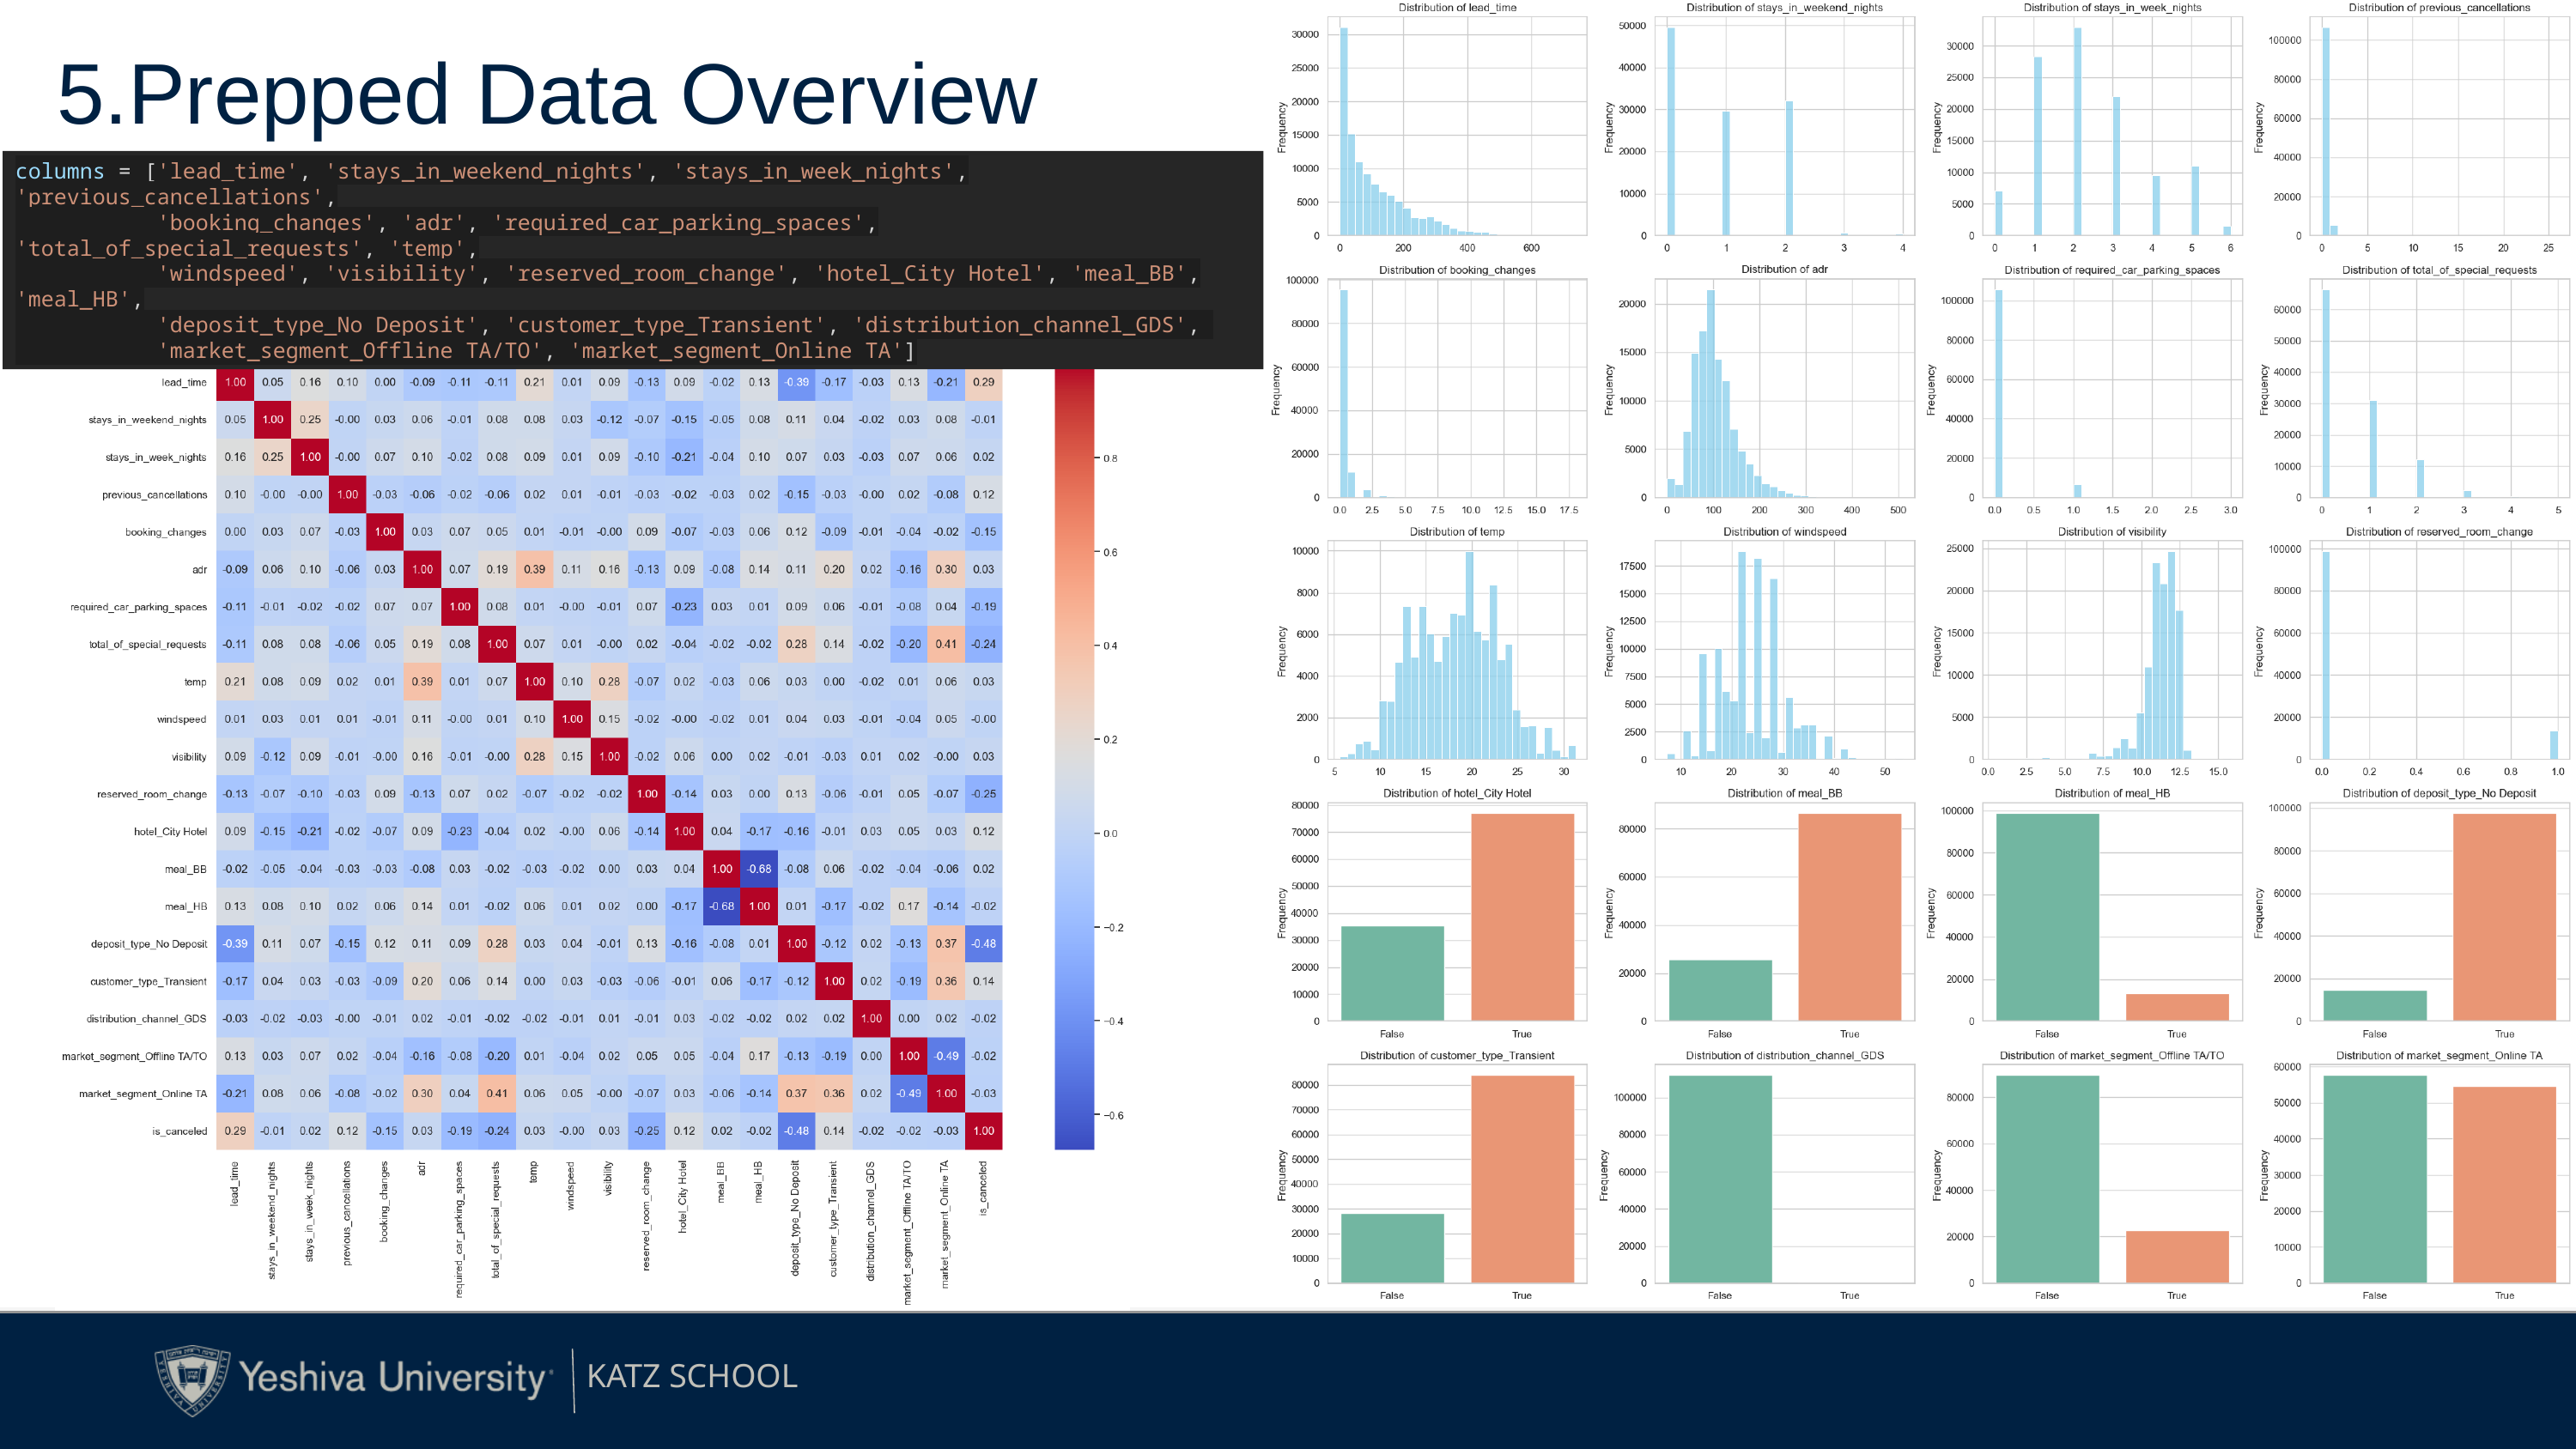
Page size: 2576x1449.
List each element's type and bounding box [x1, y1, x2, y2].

picture [1265, 0, 2576, 1308]
text_box [0, 1322, 2576, 1449]
text_box [0, 0, 1262, 1312]
picture [54, 343, 1131, 1312]
